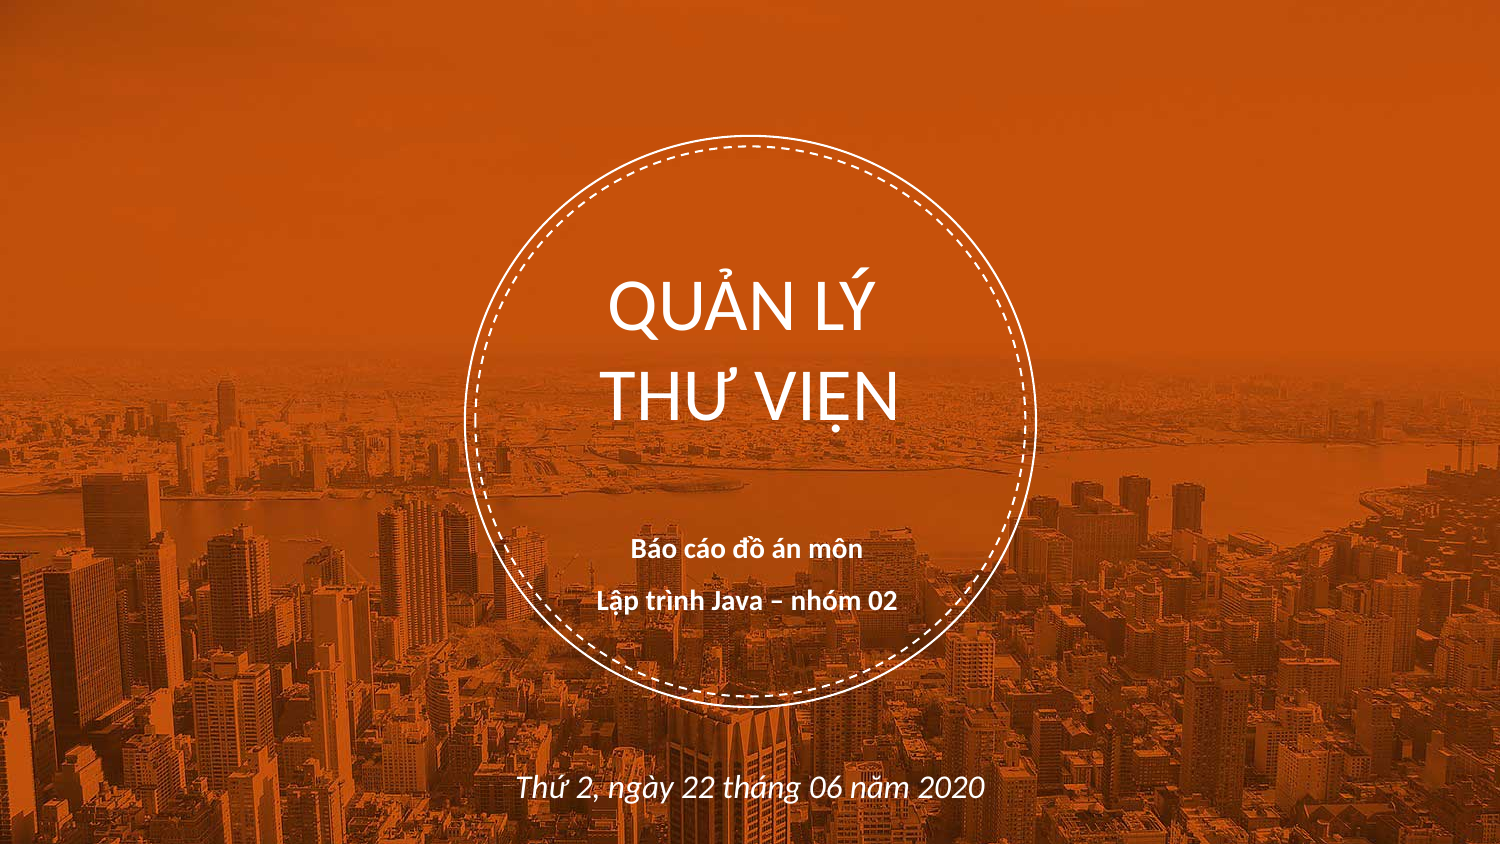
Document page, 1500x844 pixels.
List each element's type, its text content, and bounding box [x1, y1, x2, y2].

picture [0, 0, 1500, 844]
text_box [464, 135, 1037, 708]
text_box Thứ 2, ngày 22 tháng 06 năm 2020 [488, 757, 1012, 813]
